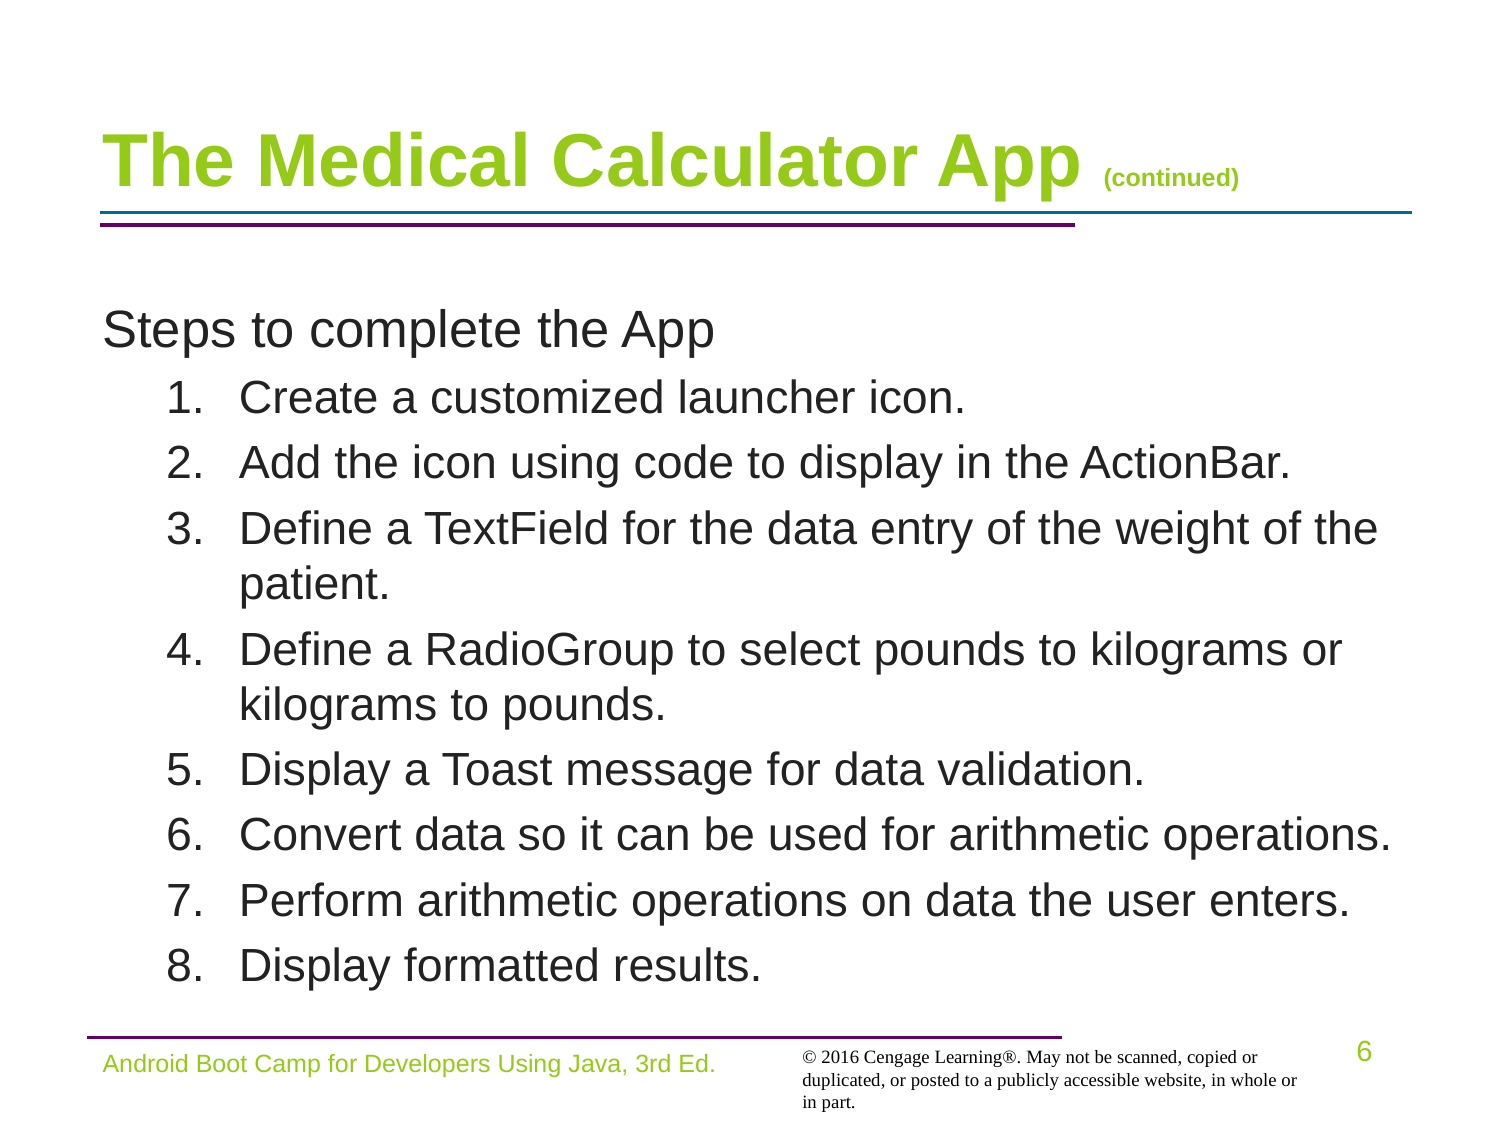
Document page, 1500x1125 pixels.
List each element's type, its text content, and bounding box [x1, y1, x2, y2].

slide_number 6 [1074, 1025, 1388, 1100]
title The Medical Calculator App (continued) [87, 62, 1413, 251]
footer Android Boot Camp for Developers Using Java, 3rd Ed. [87, 1025, 988, 1100]
list Steps to complete the App Create a customized launcher icon. Add the icon using code to display in the ActionBar. Define a TextField for the data entry of the weight of the patient. Define a RadioGroup to select pounds to kilograms or kilograms to pounds. Display a Toast message for data validation. Convert data so it can be used for arithmetic operations. Perform arithmetic operations on data the user enters. Display formatted results. [87, 287, 1413, 1026]
